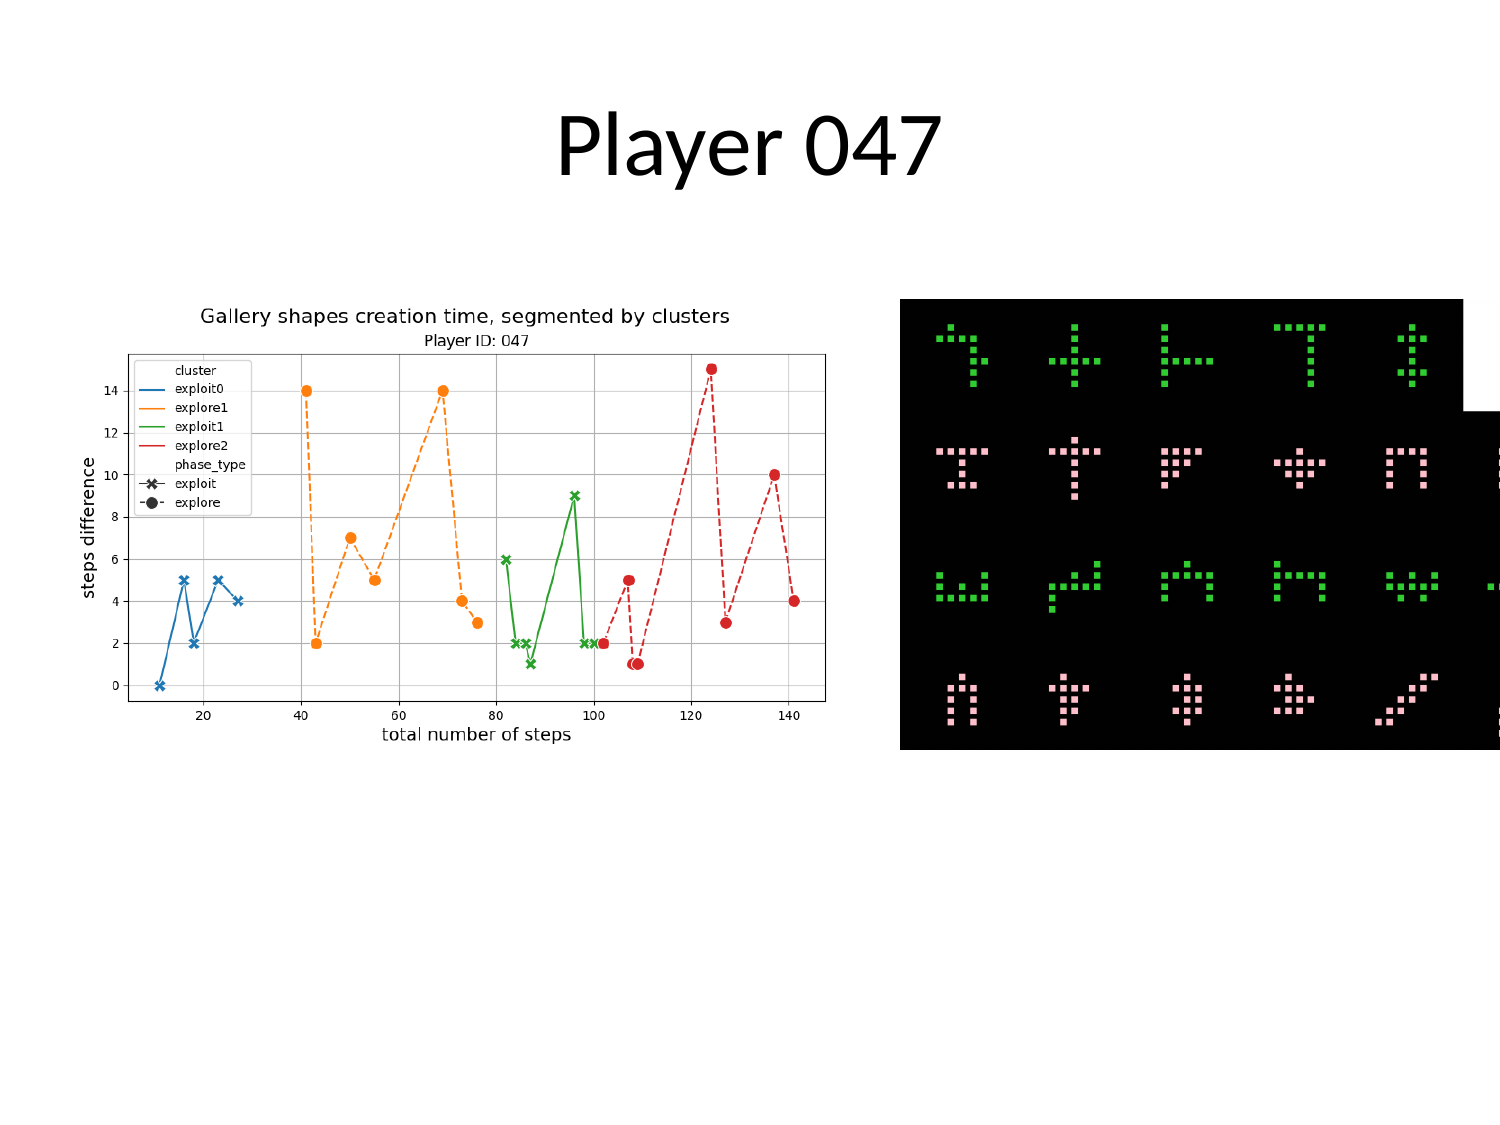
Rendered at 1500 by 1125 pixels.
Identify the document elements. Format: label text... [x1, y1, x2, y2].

title Player 047 [75, 45, 1425, 233]
picture [14, 299, 1500, 751]
